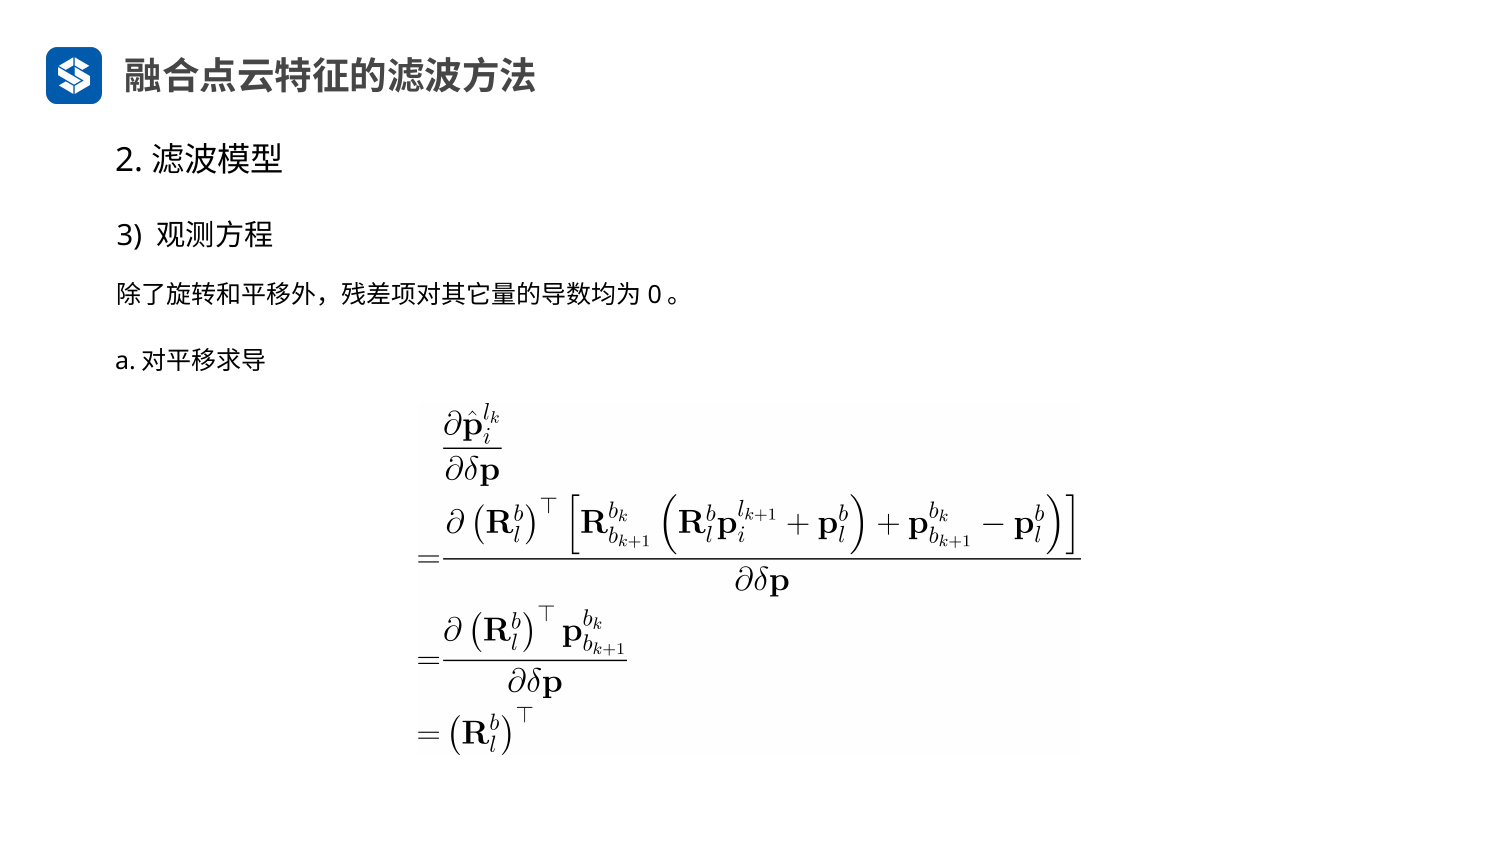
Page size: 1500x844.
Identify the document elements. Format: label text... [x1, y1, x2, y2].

text_box a.对平移求导 [100, 337, 334, 382]
picture [46, 47, 102, 104]
text_box 3) 观测方程 [101, 208, 335, 259]
text_box 2.滤波模型 [100, 130, 587, 186]
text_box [418, 401, 1082, 756]
text_box 融合点云特征的滤波方法 [110, 44, 560, 105]
text_box 除了旋转和平移外，残差项对其它量的导数均为0。 [101, 271, 878, 316]
